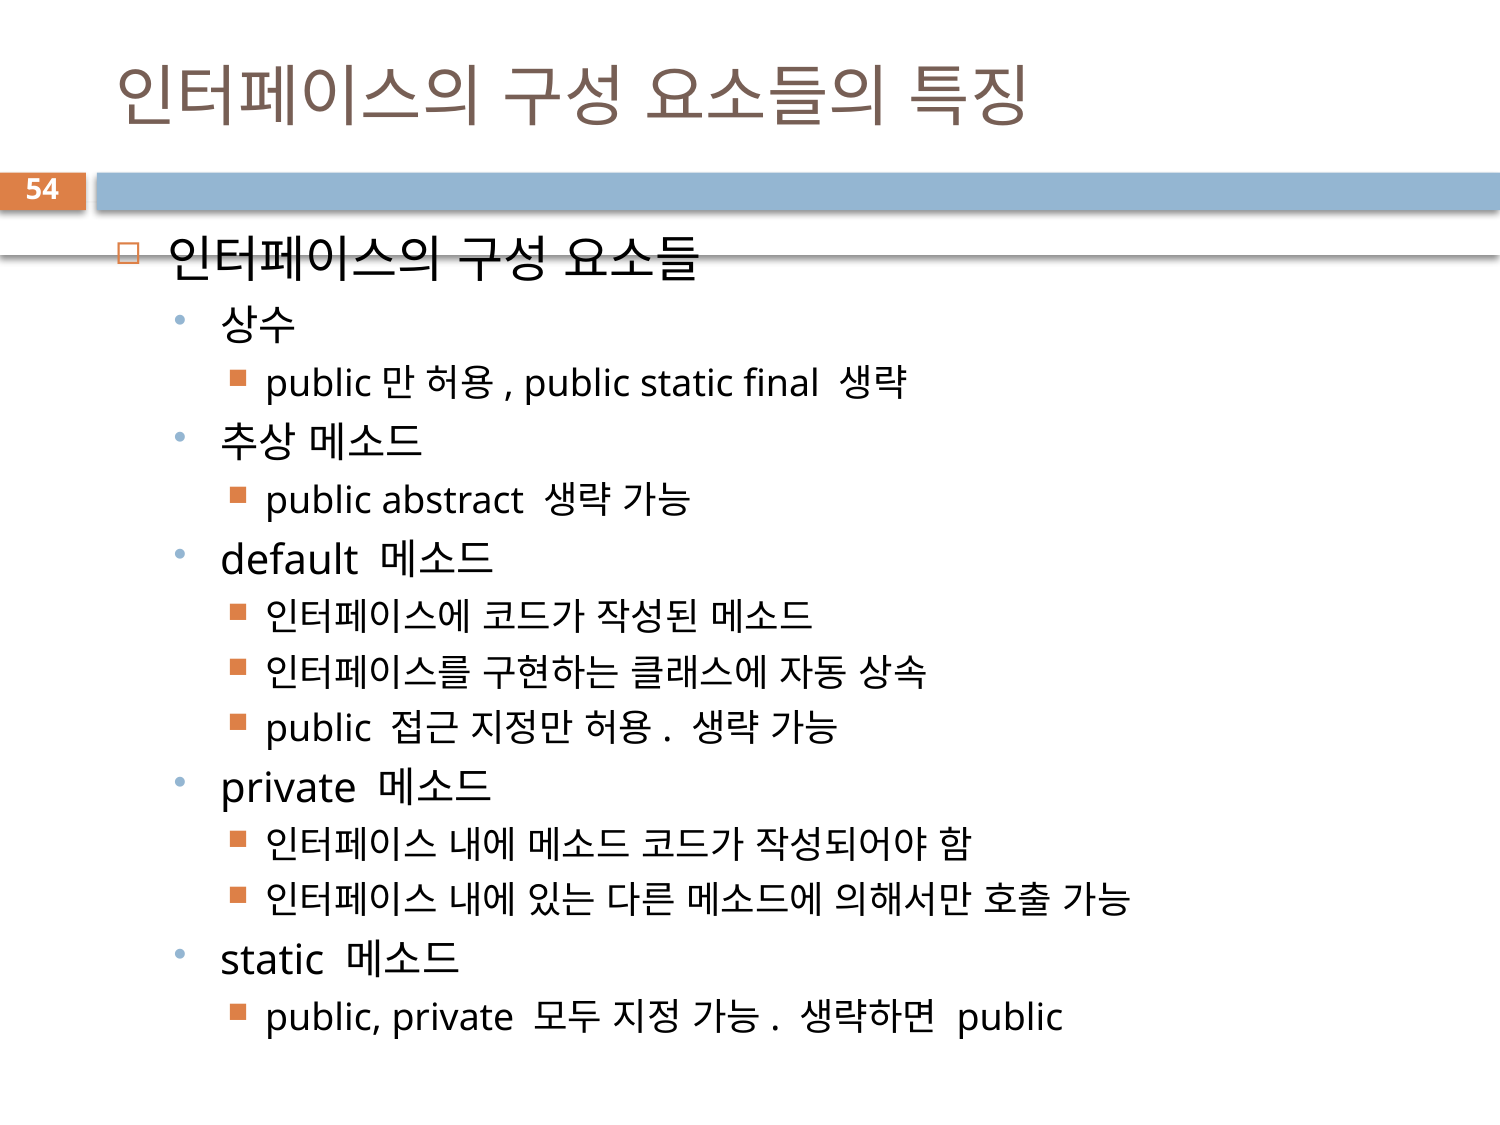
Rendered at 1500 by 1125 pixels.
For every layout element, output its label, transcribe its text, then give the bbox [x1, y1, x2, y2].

list 인터페이스의 구성 요소들 상수 public만 허용, public static final 생략 추상 메소드 public abstract 생략 가능 default 메소드 인터페이스에 코드가 작성된 메소드 인터페이스를 구현하는 클래스에 자동 상속 public 접근 지정만 허용. 생략 가능 private 메소드 인터페이스 내에 메소드 코드가 작성되어야 함 인터페이스 내에 있는 다른 메소드에 의해서만 호출 가능 static 메소드 public, private 모두 지정 가능. 생략하면 public [100, 219, 1438, 1047]
title 인터페이스의 구성 요소들의 특징 [100, 37, 1438, 149]
slide_number 54 [0, 170, 87, 211]
